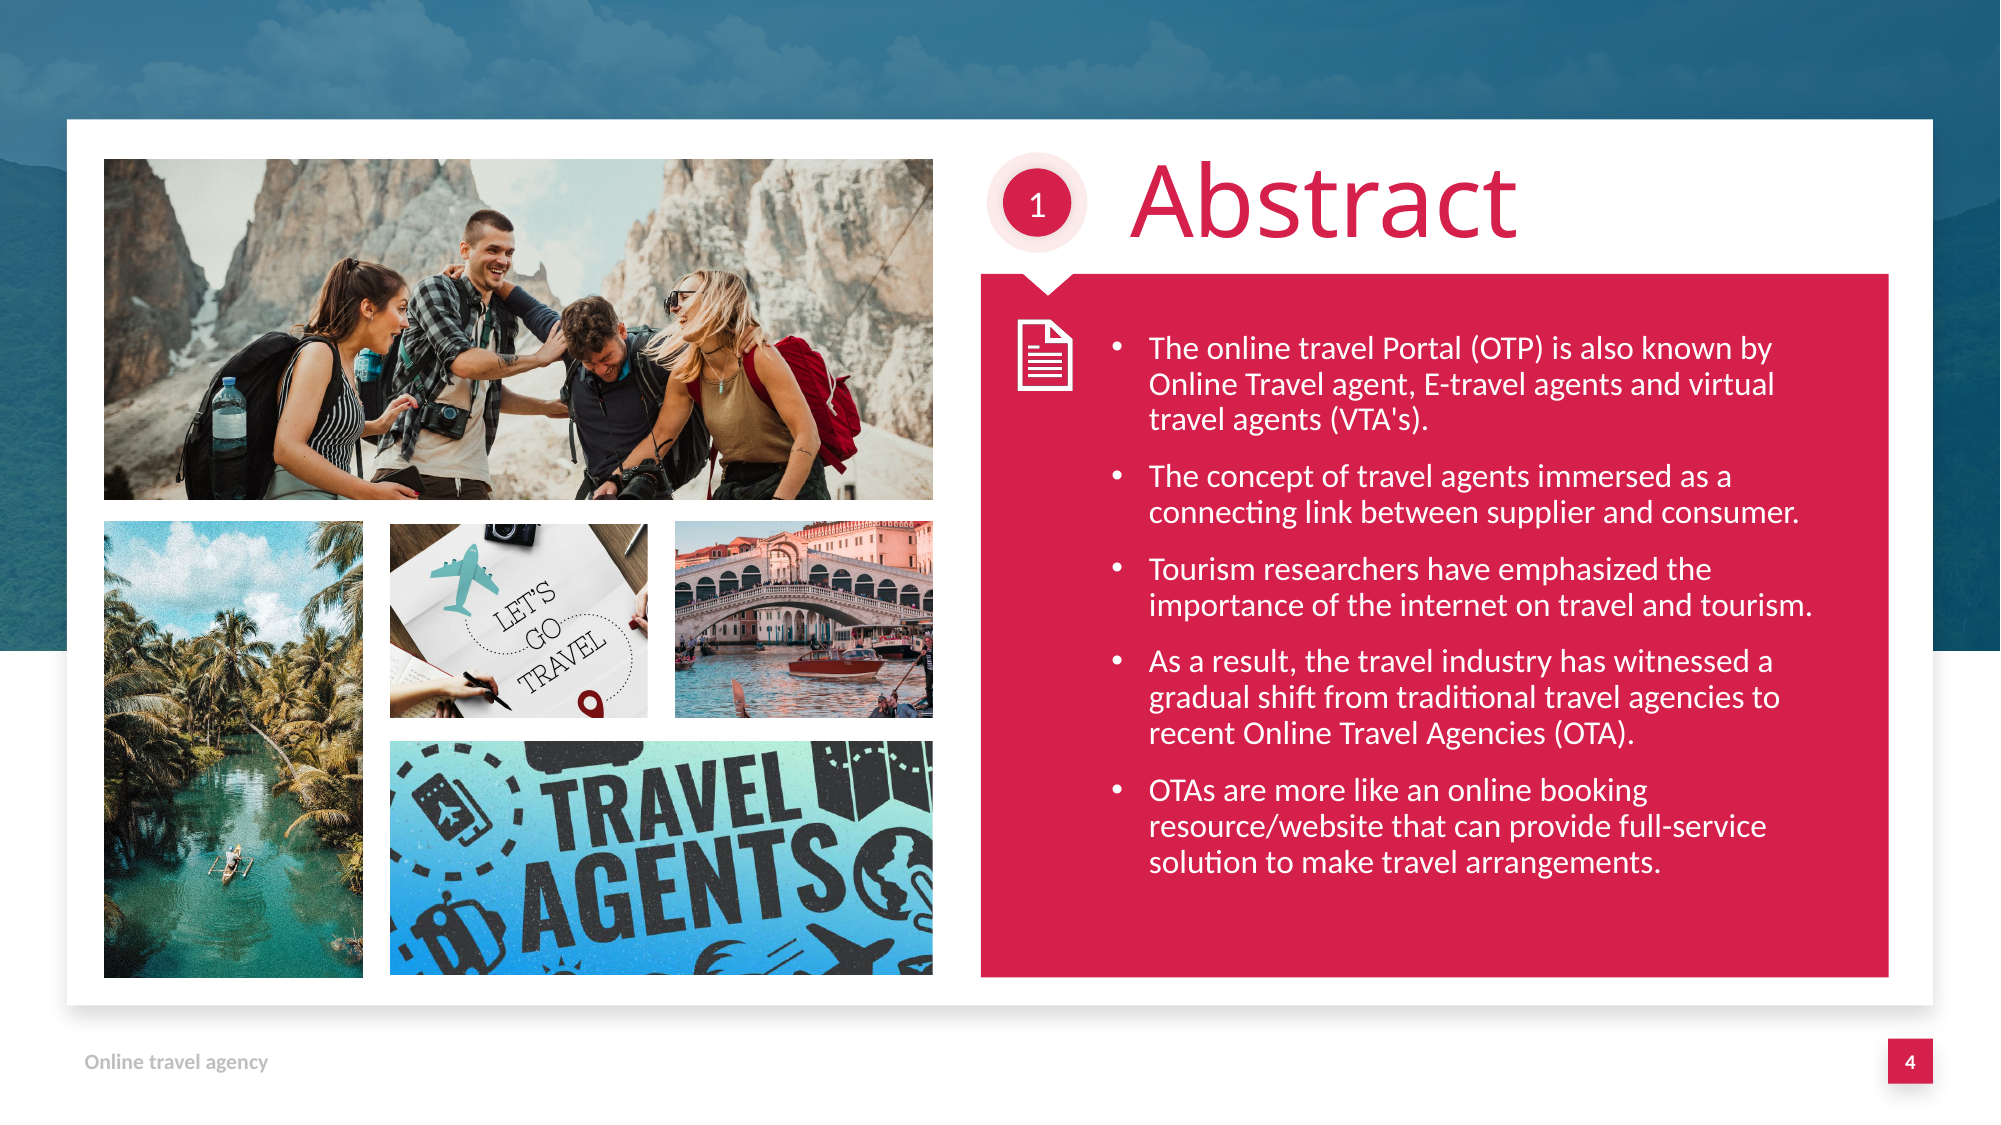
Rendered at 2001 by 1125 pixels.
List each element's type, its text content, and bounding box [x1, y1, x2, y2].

text_box The online travel Portal (OTP) is also known by Online Travel agent, E-travel agents and virtual travel agents (VTA's). The concept of travel agents immersed as a connecting link between supplier and consumer. Tourism researchers have emphasized the importance of the internet on travel and tourism. As a result, the travel industry has witnessed a gradual shift from traditional travel agencies to recent Online Travel Agencies (OTA). OTAs are more like an online booking resource/website that can provide full-service solution to make travel arrangements. [1096, 651, 1844, 916]
text_box [980, 651, 1890, 978]
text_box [986, 152, 1088, 253]
text_box [66, 651, 1934, 1006]
picture [0, 0, 2000, 978]
text_box Online travel agency [66, 1038, 1875, 1085]
picture [389, 741, 933, 975]
